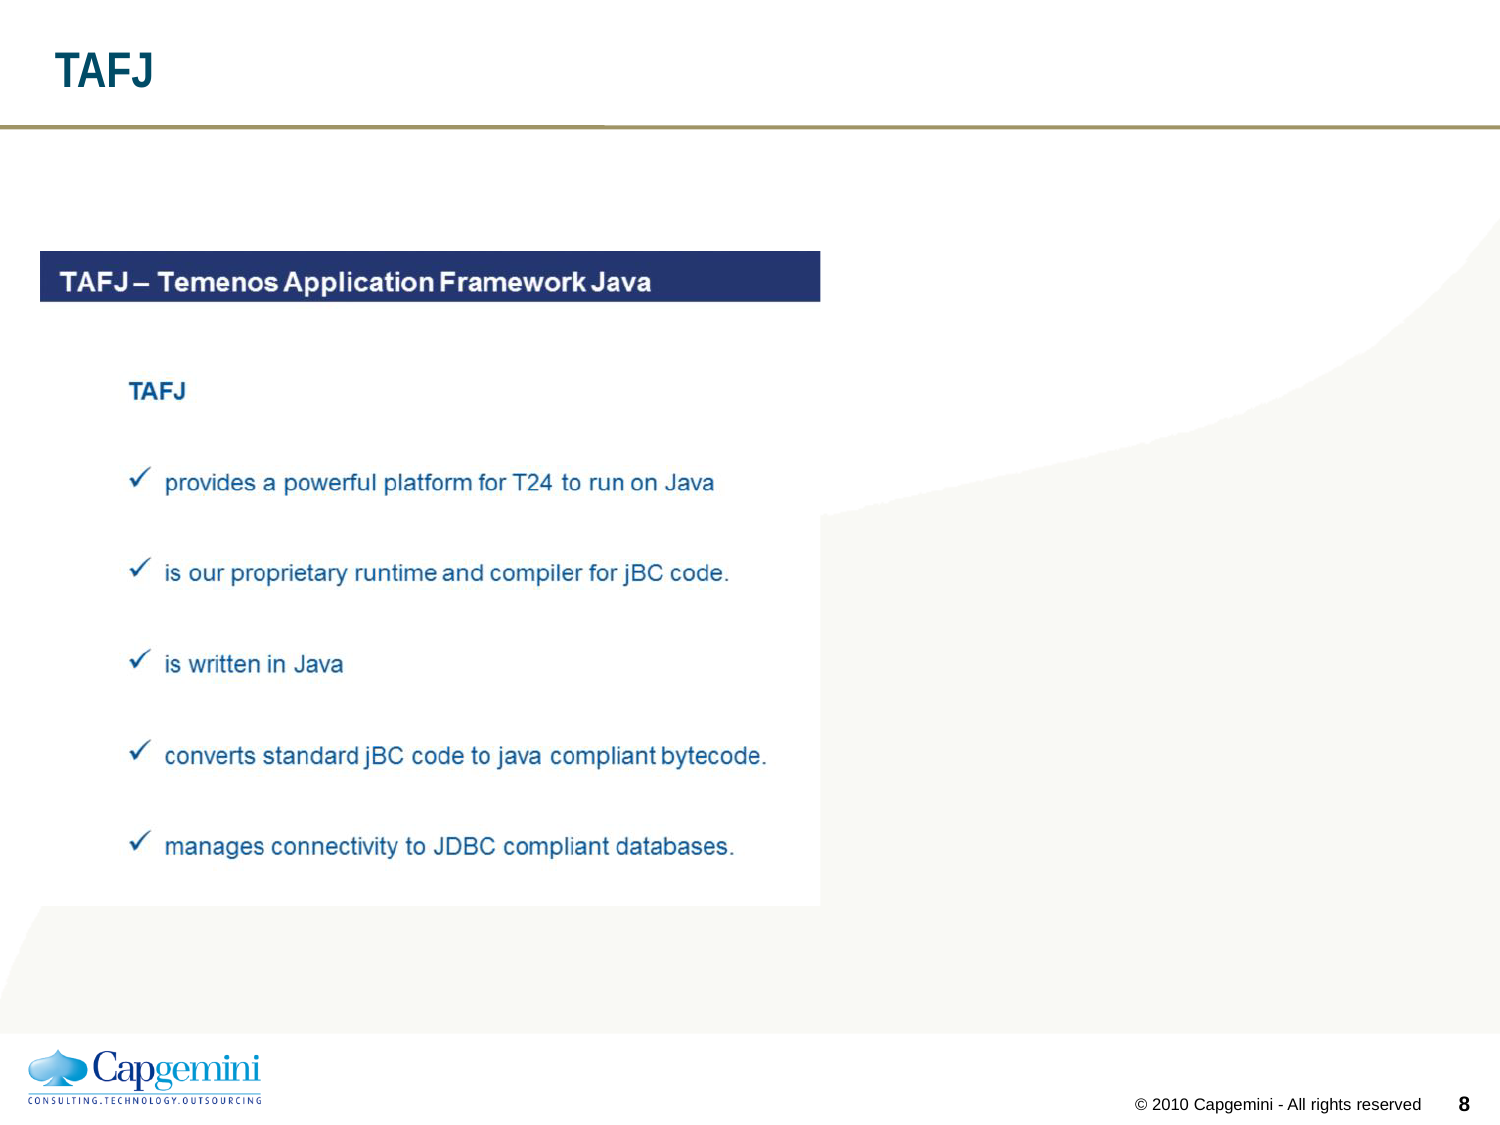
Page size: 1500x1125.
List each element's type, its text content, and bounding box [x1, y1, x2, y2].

picture [0, 130, 1500, 1125]
slide_number 7 [1438, 1094, 1478, 1117]
picture [0, 0, 1500, 125]
slide_number © 2010 Capgemini - All rights reserved [1127, 1096, 1430, 1115]
title TAFJ [39, 22, 1470, 113]
